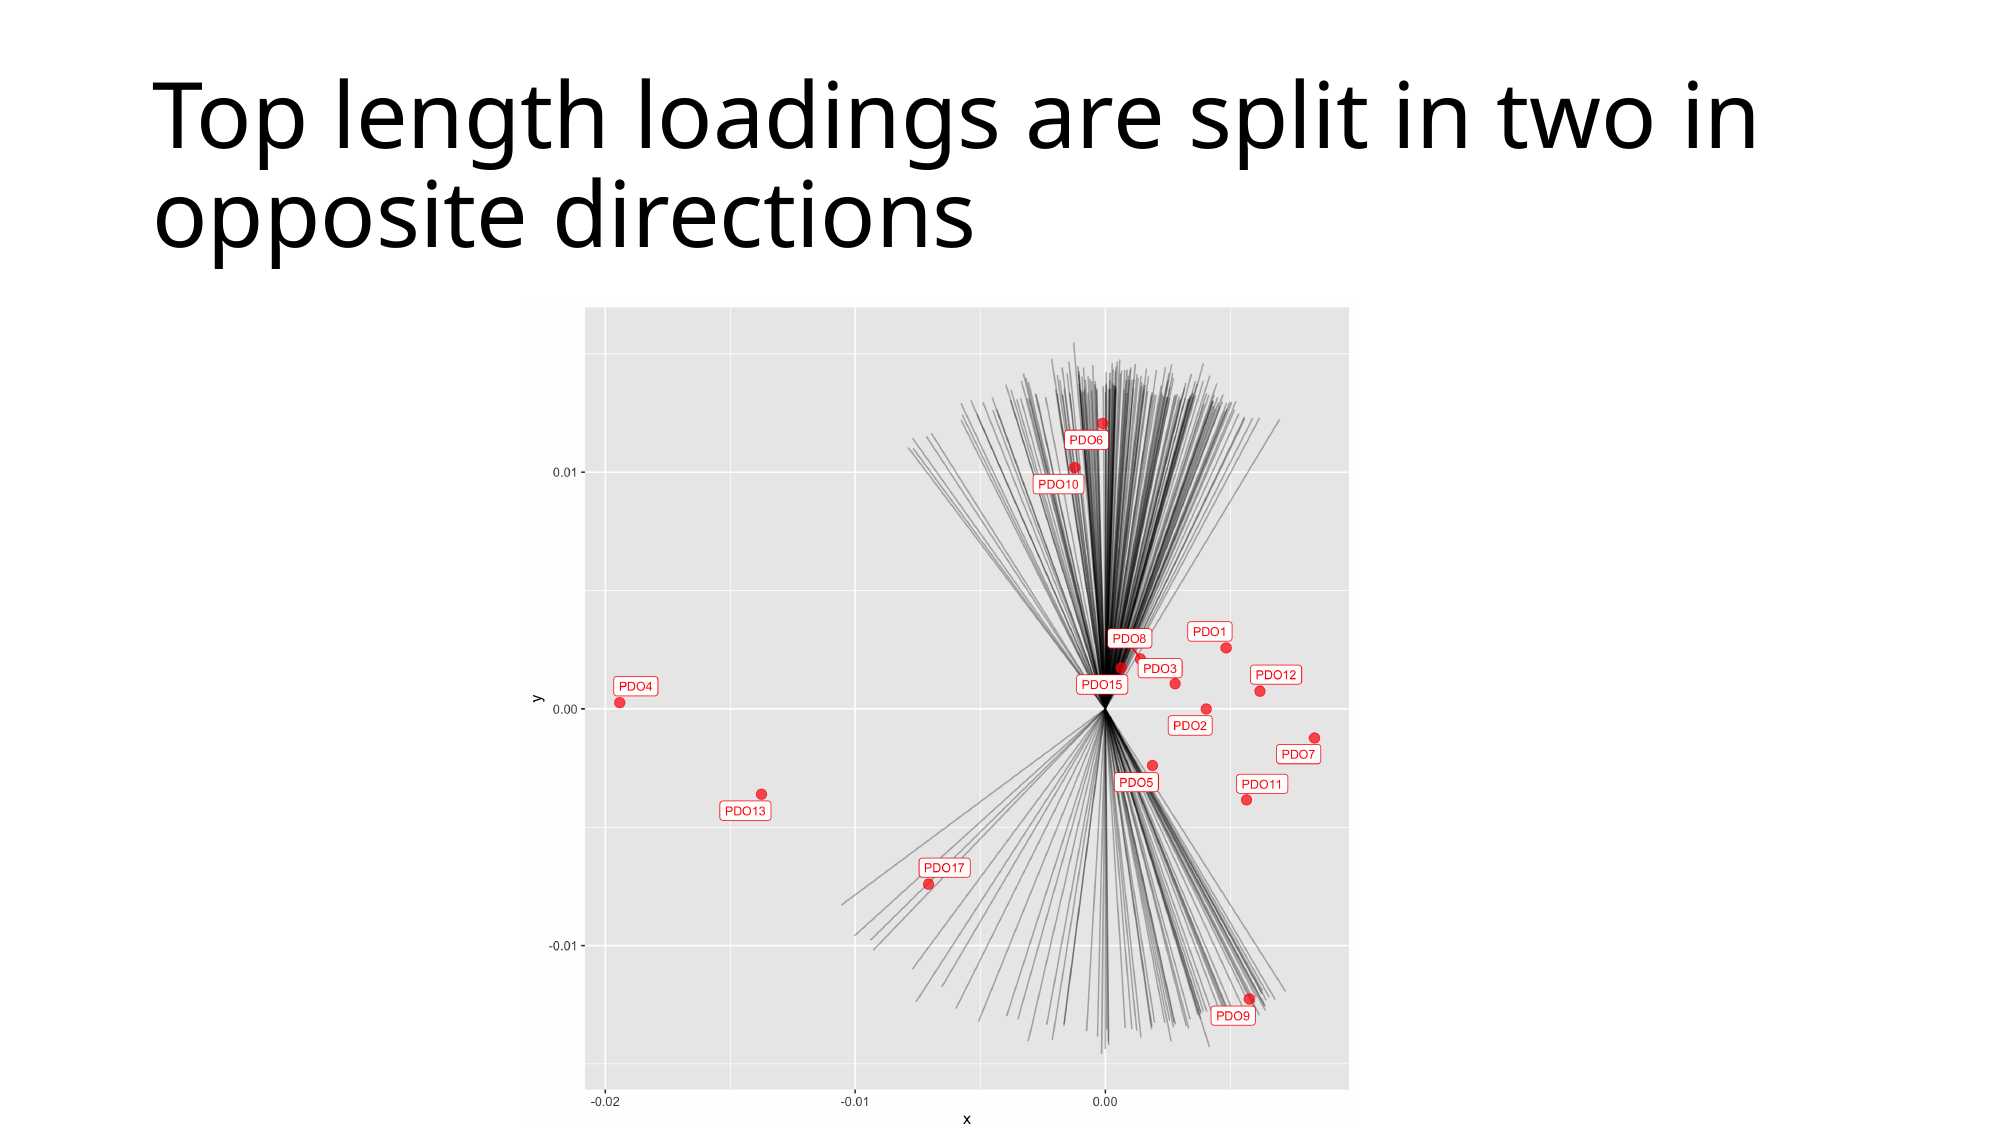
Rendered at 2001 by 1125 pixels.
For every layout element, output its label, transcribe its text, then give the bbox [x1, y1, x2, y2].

title Top length loadings are split in two in opposite directions [137, 59, 1863, 278]
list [522, 299, 1357, 1125]
